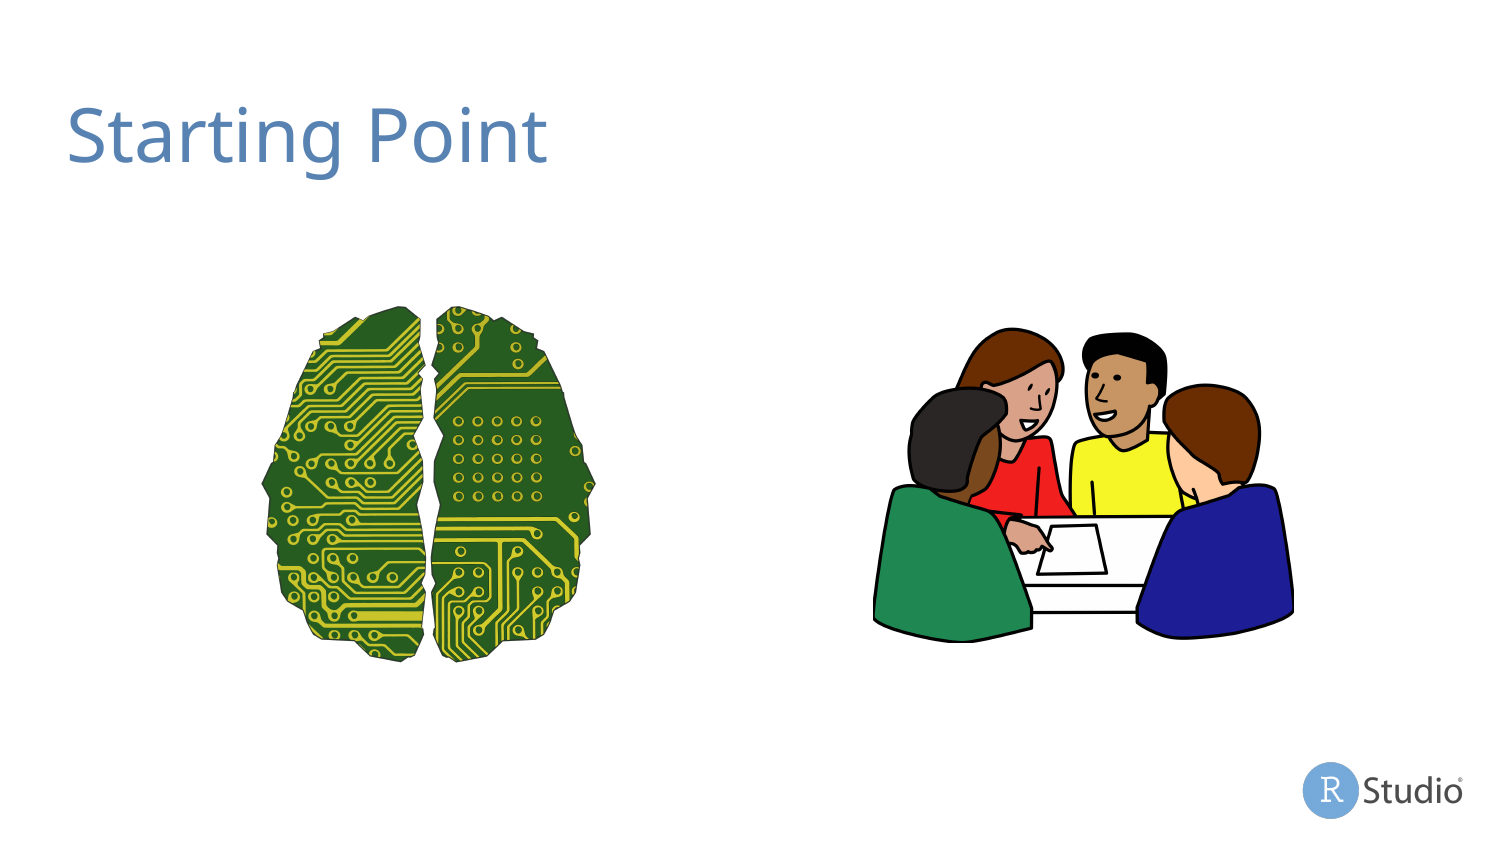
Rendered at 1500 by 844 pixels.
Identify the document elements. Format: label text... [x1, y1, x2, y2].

picture [872, 324, 1294, 643]
picture [1302, 762, 1463, 819]
title Starting Point [51, 72, 1449, 189]
picture [251, 295, 605, 673]
